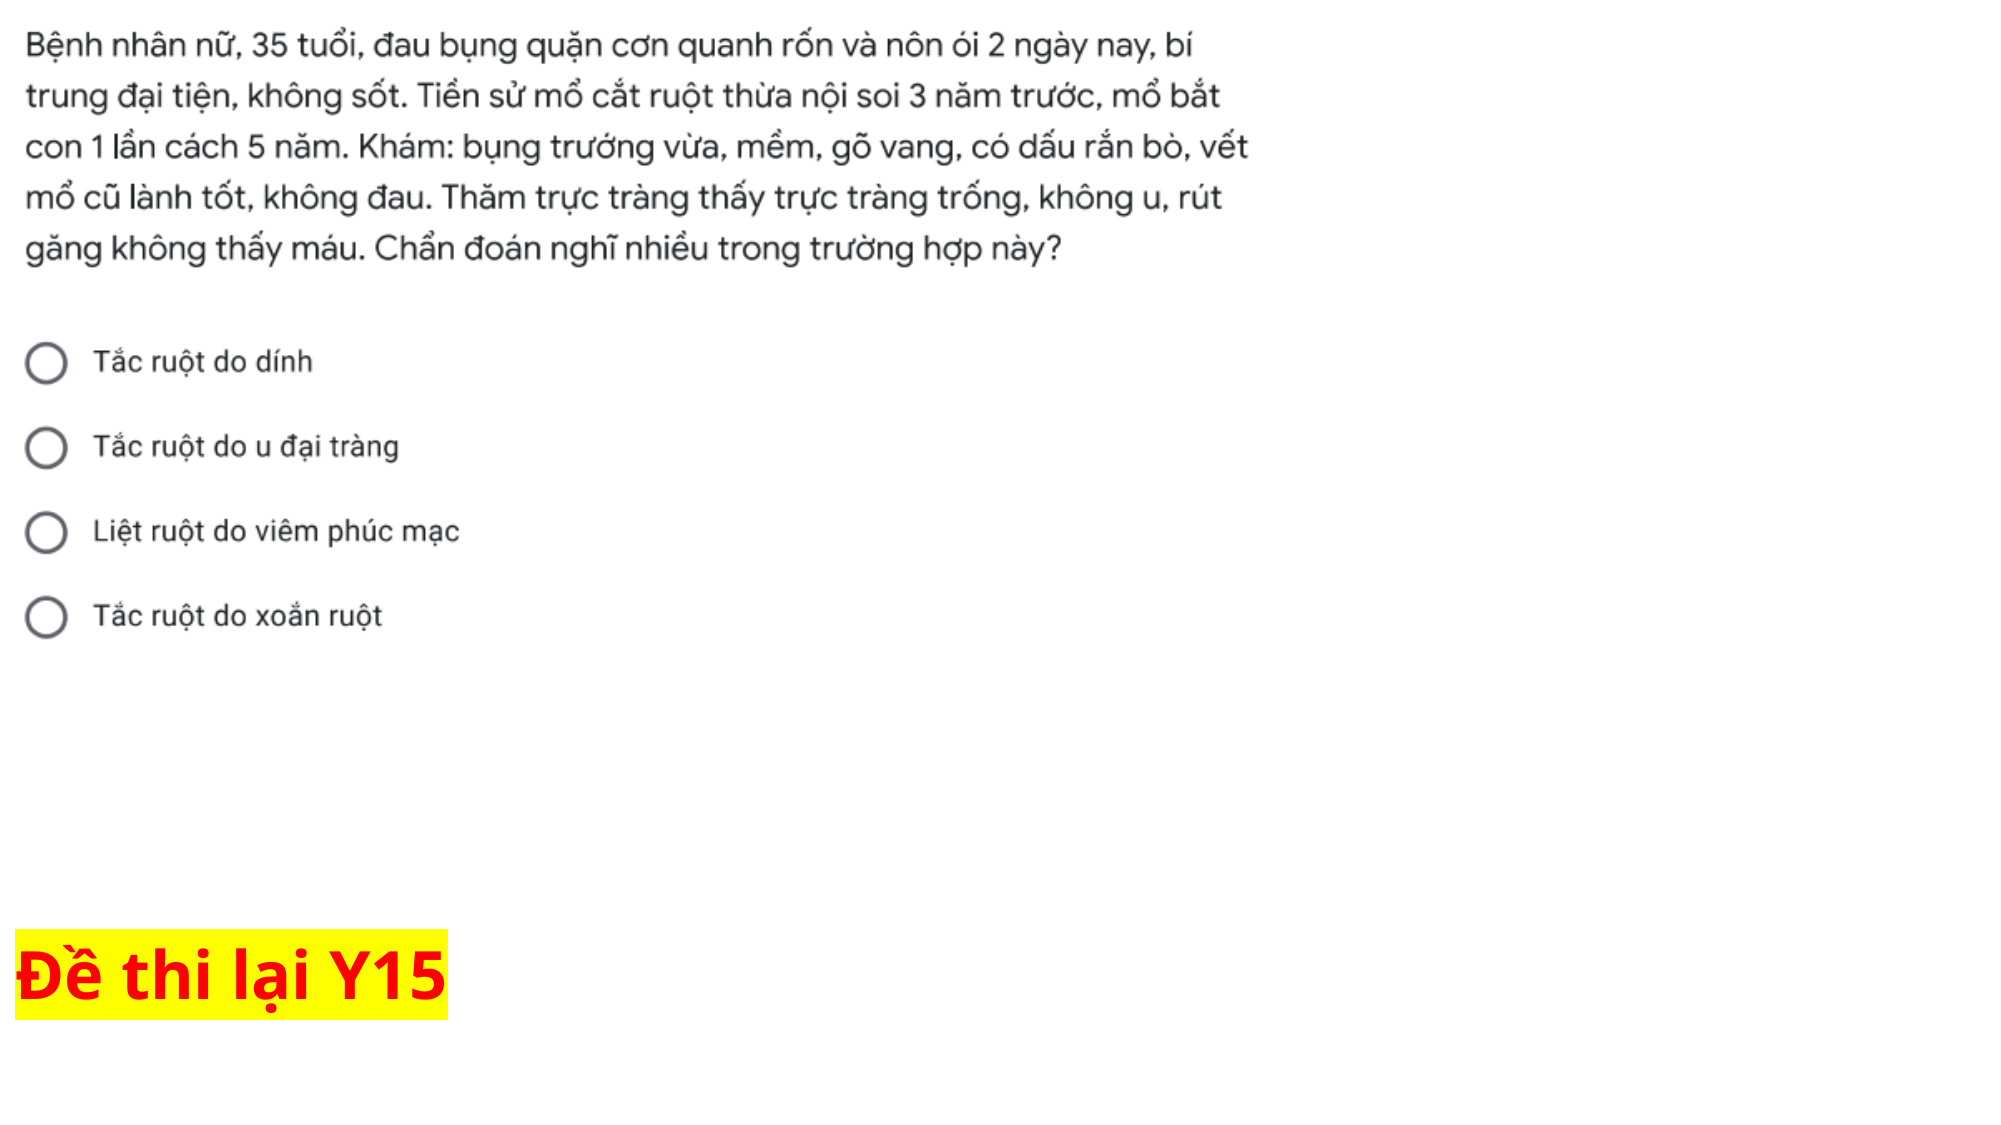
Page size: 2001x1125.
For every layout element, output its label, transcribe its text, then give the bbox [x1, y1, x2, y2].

picture [0, 0, 1317, 666]
title Đề thi lại Y15 [0, 831, 2000, 1125]
